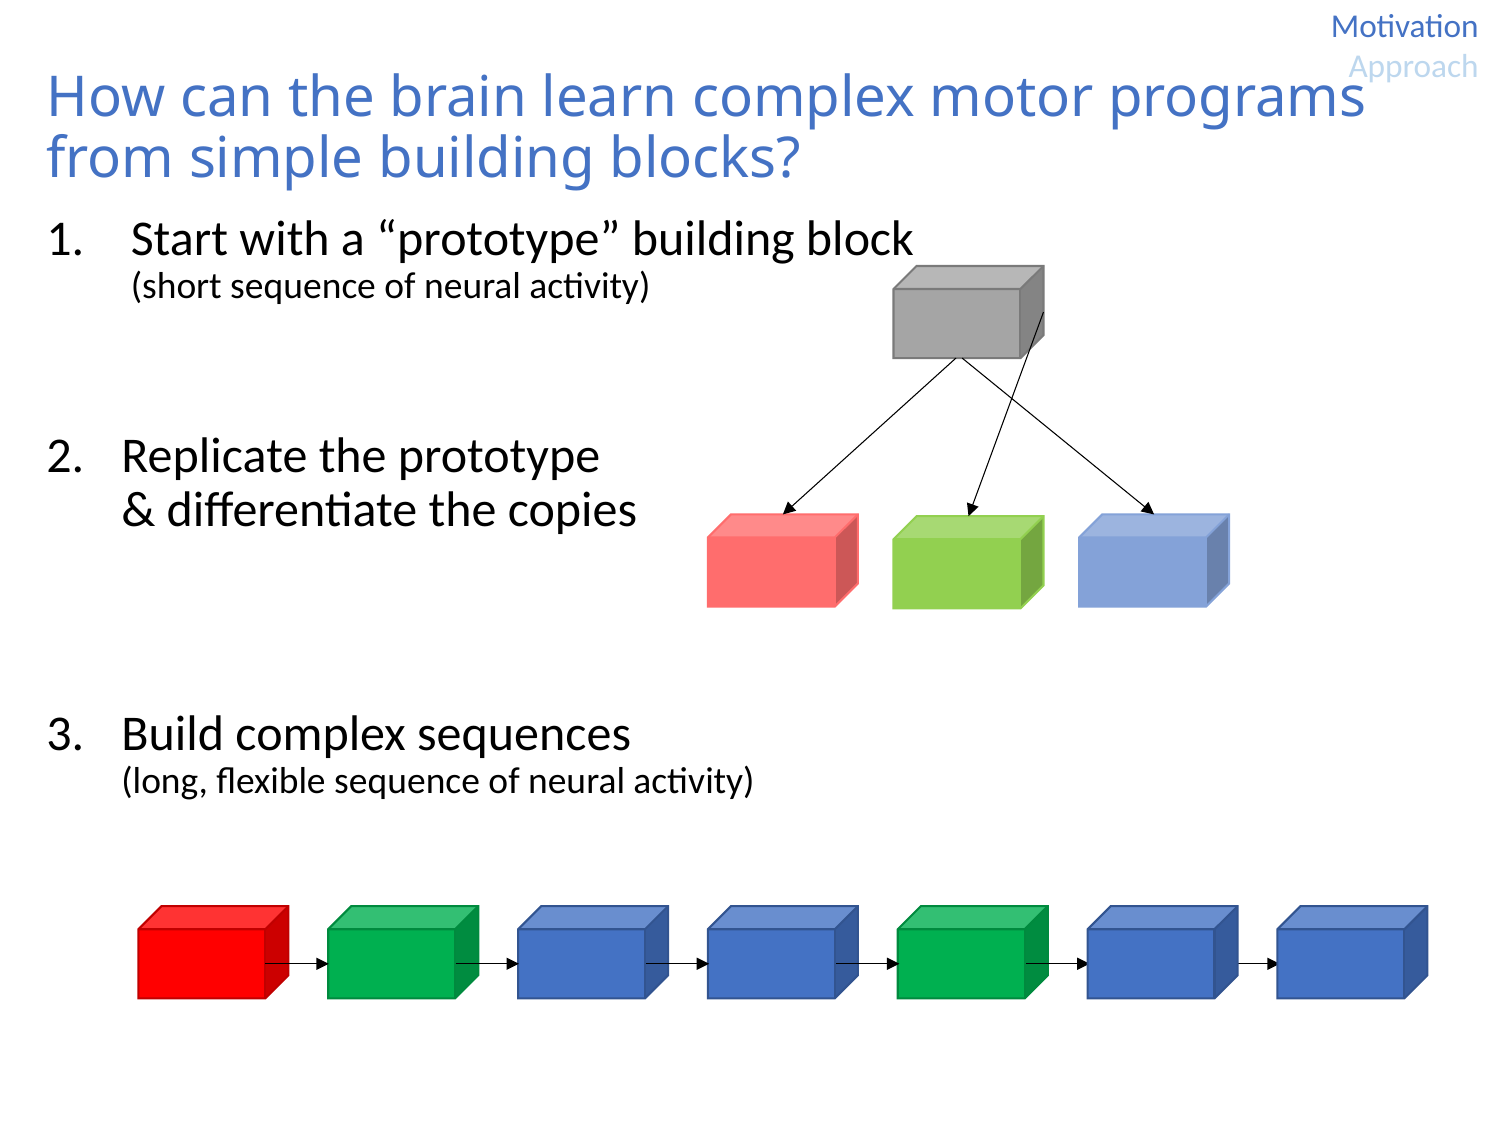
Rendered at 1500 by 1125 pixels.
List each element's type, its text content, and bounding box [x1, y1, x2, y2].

list Start with a “prototype” building block (short sequence of neural activity) Replicate the prototype & differentiate the copies Build complex sequences (long, flexible sequence of neural activity) [31, 204, 1473, 1033]
title How can the brain learn complex motor programs from simple building blocks? [31, 59, 1473, 198]
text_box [138, 906, 1428, 999]
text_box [707, 358, 1230, 609]
text_box [892, 264, 1045, 358]
